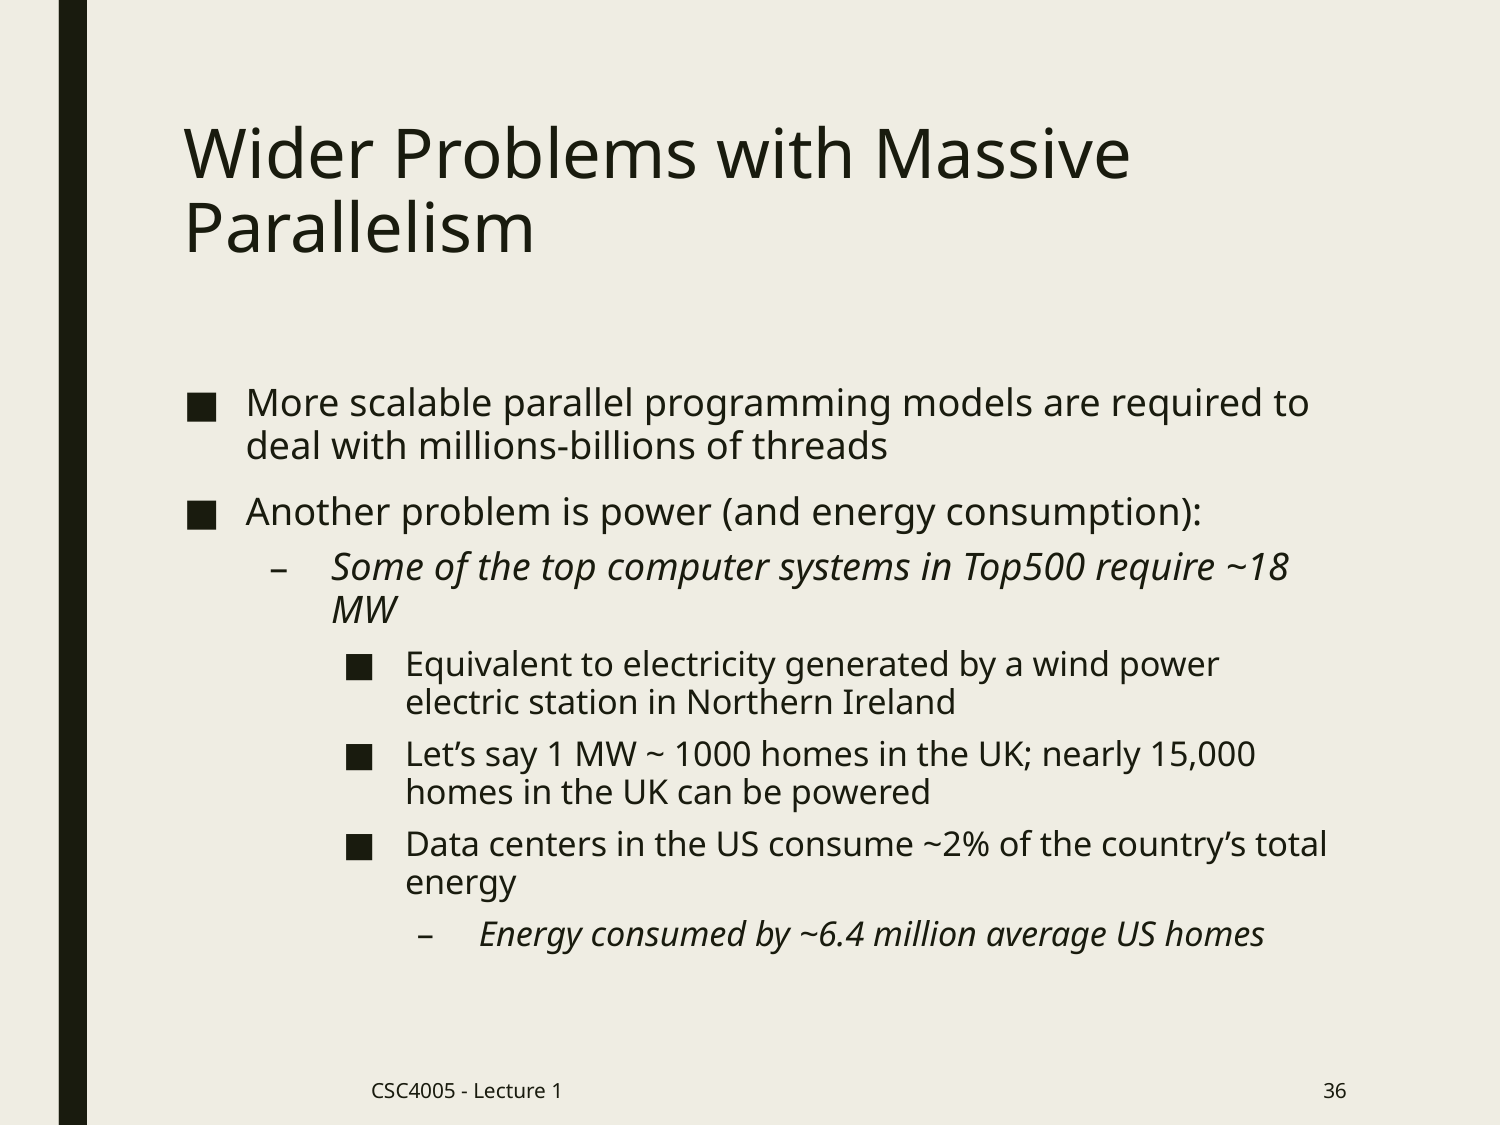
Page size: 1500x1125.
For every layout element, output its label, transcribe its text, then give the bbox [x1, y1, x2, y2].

list More scalable parallel programming models are required to deal with millions-billions of threads Another problem is power (and energy consumption): Some of the top computer systems in Top500 require ~18 MW Equivalent to electricity generated by a wind power electric station in Northern Ireland Let’s say 1 MW ~ 1000 homes in the UK; nearly 15,000 homes in the UK can be powered Data centers in the US consume ~2% of the country’s total energy Energy consumed by ~6.4 million average US homes [168, 375, 1351, 963]
slide_number 36 [1165, 1058, 1362, 1125]
footer CSC4005 - Lecture 1 [355, 1058, 1129, 1125]
title Wider Problems with Massive Parallelism [168, 112, 1412, 357]
